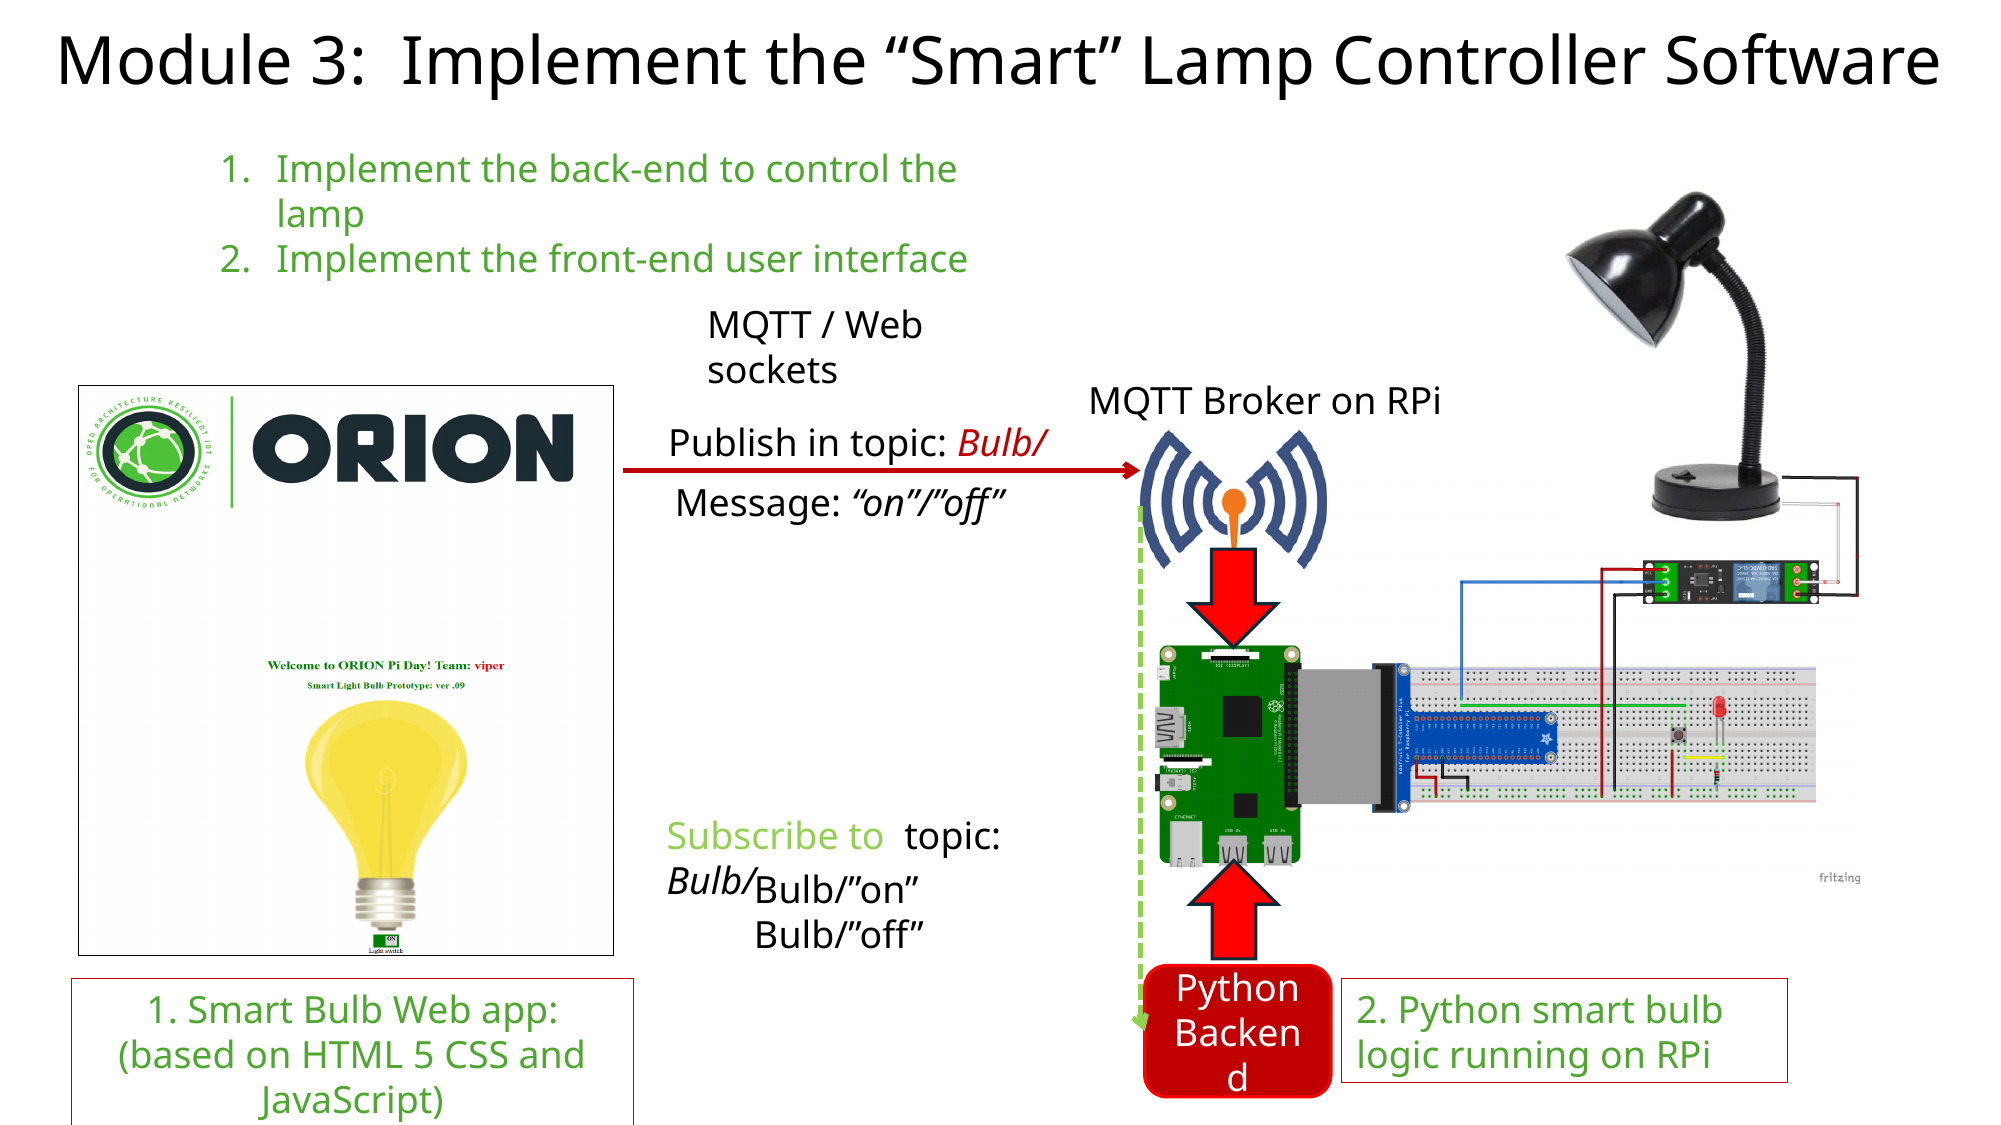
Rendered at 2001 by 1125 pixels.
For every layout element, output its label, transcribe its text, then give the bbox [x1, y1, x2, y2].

text_box Subscribe to topic: Bulb/ [651, 804, 1096, 910]
text_box [1186, 885, 1282, 961]
picture [1139, 188, 1861, 885]
text_box Python Backend [1143, 963, 1333, 1099]
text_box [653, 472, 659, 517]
text_box Publish in topic: Bulb/ [653, 411, 1067, 469]
text_box 1. Smart Bulb Web app: (based on HTML 5 CSS and JavaScript) [71, 978, 634, 1125]
text_box MQTT / Web sockets [692, 293, 1069, 399]
text_box MQTT Broker on RPi [1073, 369, 1473, 430]
title Module 3: Implement the “Smart” Lamp Controller Software [0, 6, 2000, 120]
text_box Message: “on”/”off” [659, 472, 1073, 532]
text_box 2. Python smart bulb logic running on RPi [1341, 978, 1788, 1083]
text_box Bulb/”on” Bulb/”off” [739, 910, 1018, 963]
picture [77, 385, 614, 957]
text_box Implement the back-end to control the lamp Implement the front-end user interface [205, 137, 1042, 333]
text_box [1139, 505, 1146, 1032]
